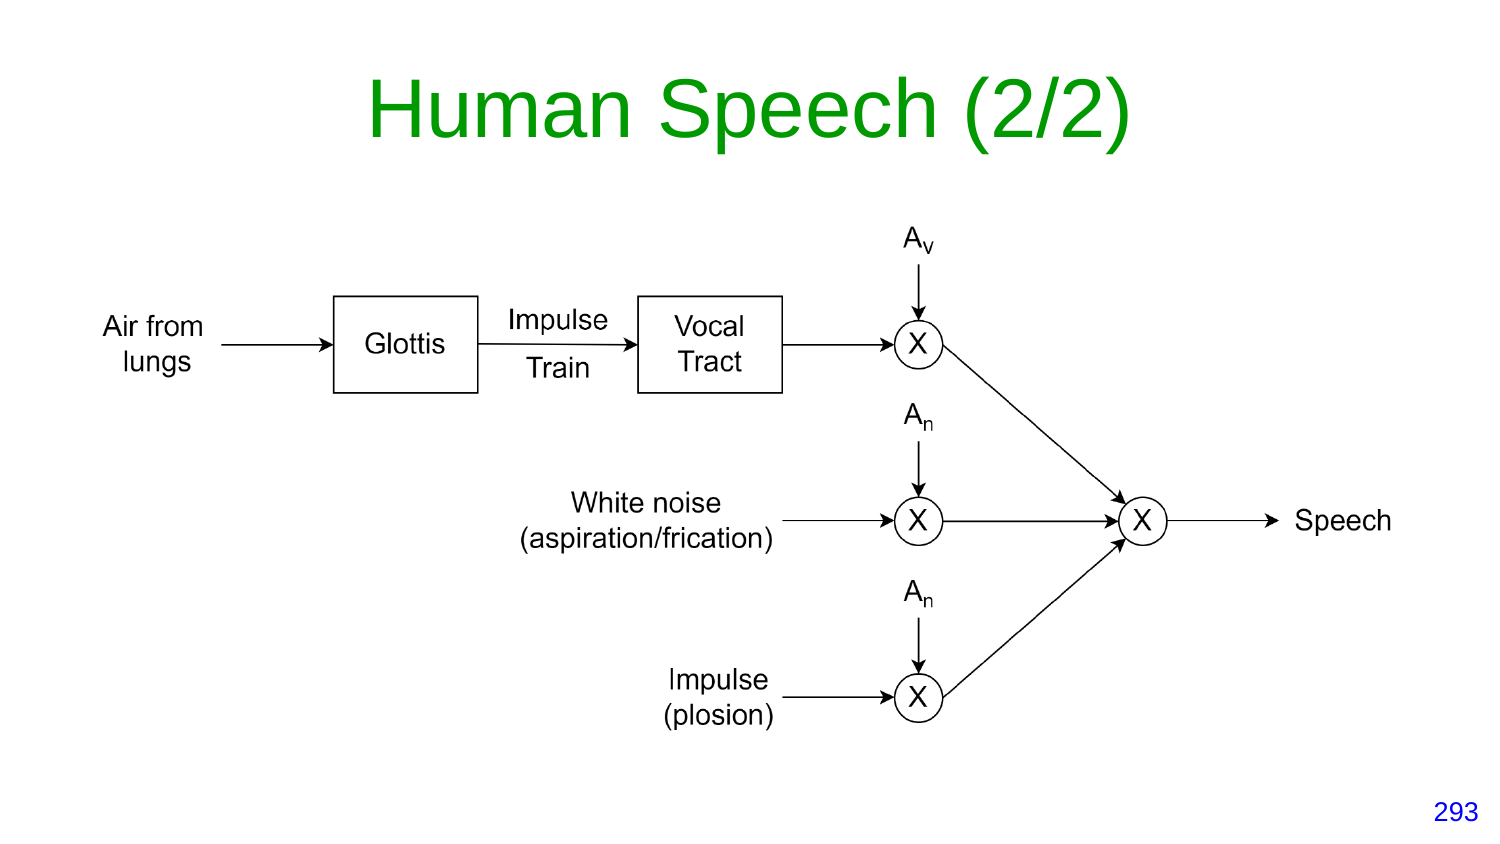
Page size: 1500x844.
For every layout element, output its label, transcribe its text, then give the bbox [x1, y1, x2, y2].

slide_number ‹#› [1403, 779, 1494, 844]
title Human Speech (2/2) [75, 33, 1425, 175]
picture [75, 199, 1425, 755]
